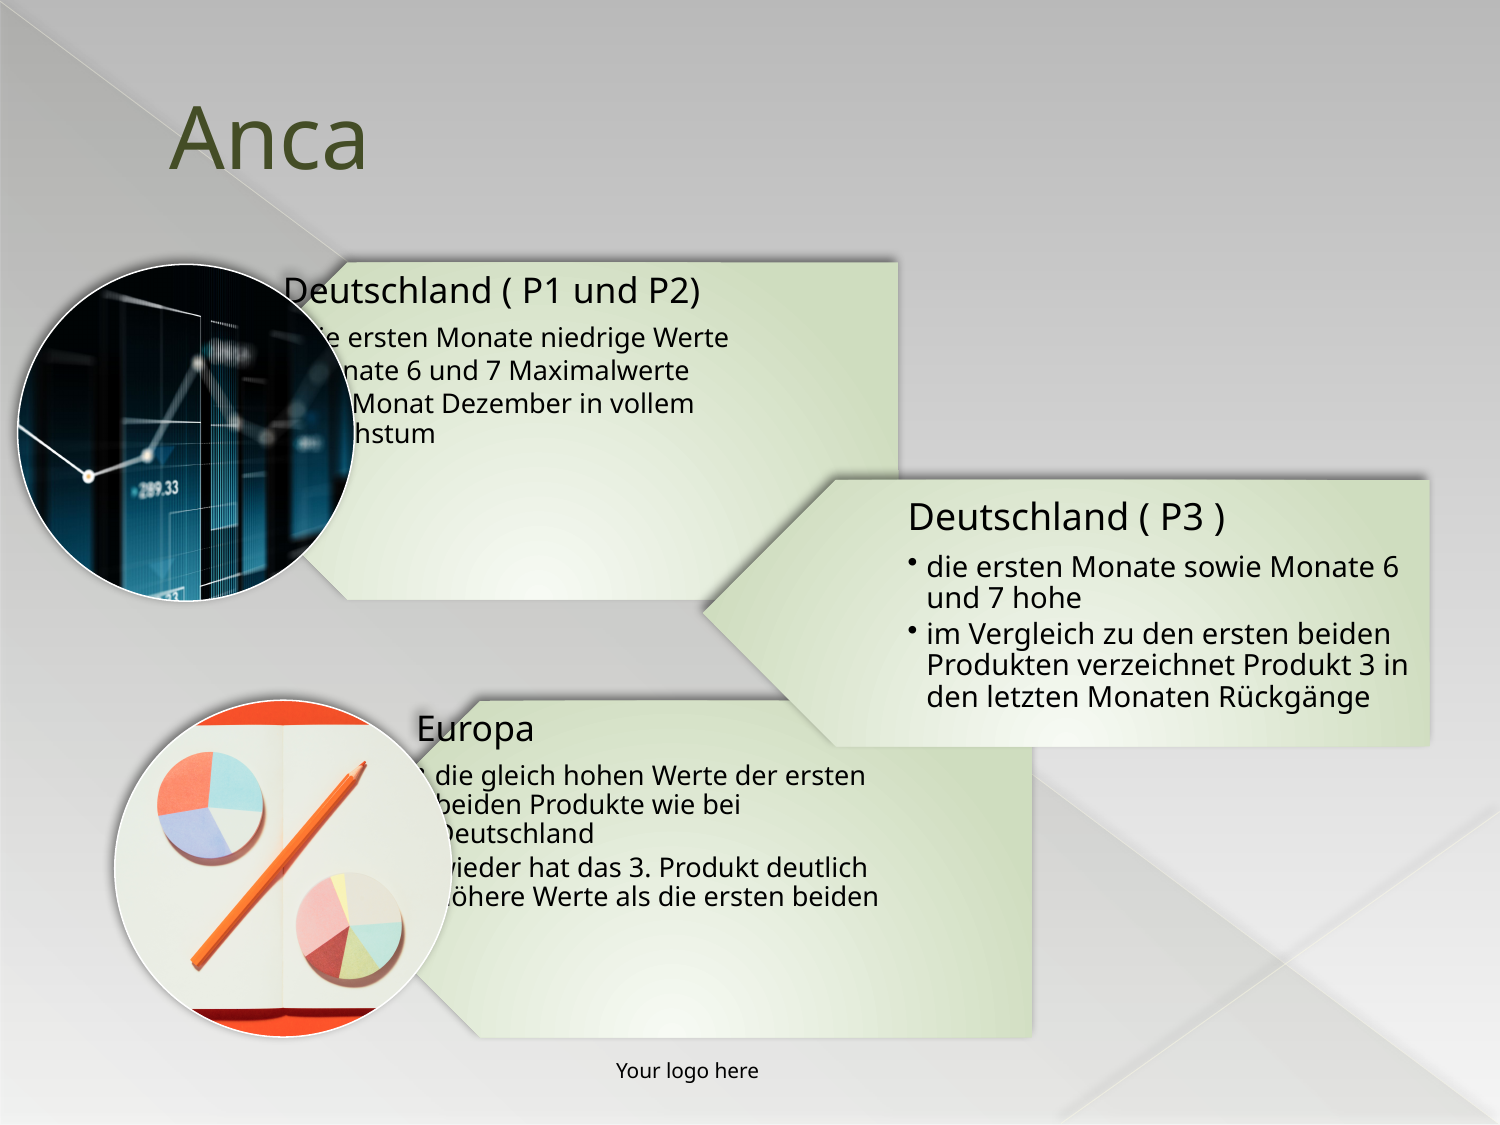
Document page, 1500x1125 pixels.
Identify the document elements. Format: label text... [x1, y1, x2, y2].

footer Your logo here [75, 1044, 774, 1094]
title Anca [75, 43, 1425, 225]
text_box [17, 262, 1101, 1038]
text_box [702, 479, 1451, 754]
